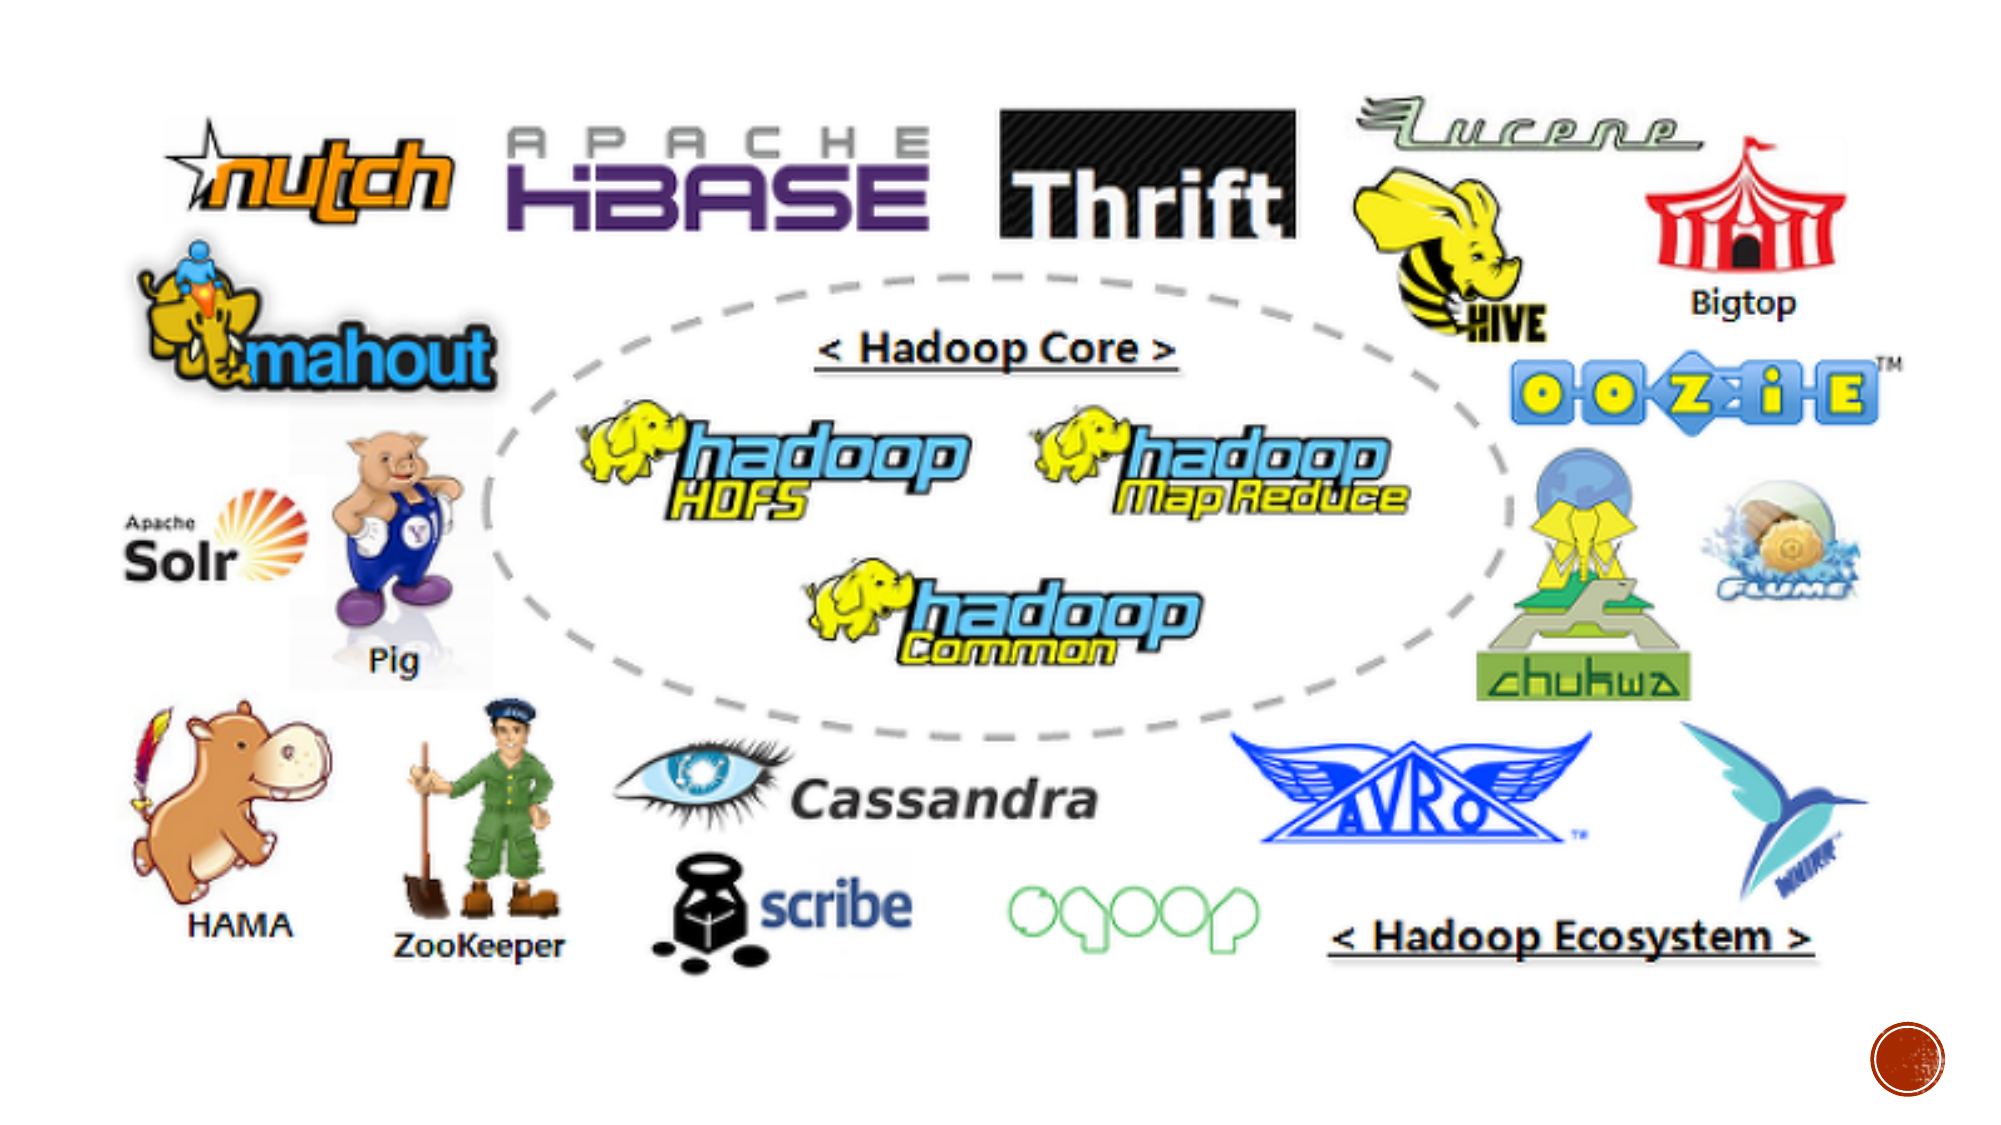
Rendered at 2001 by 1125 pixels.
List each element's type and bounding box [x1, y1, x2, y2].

picture [1870, 1021, 1946, 1097]
picture [112, 79, 1919, 983]
